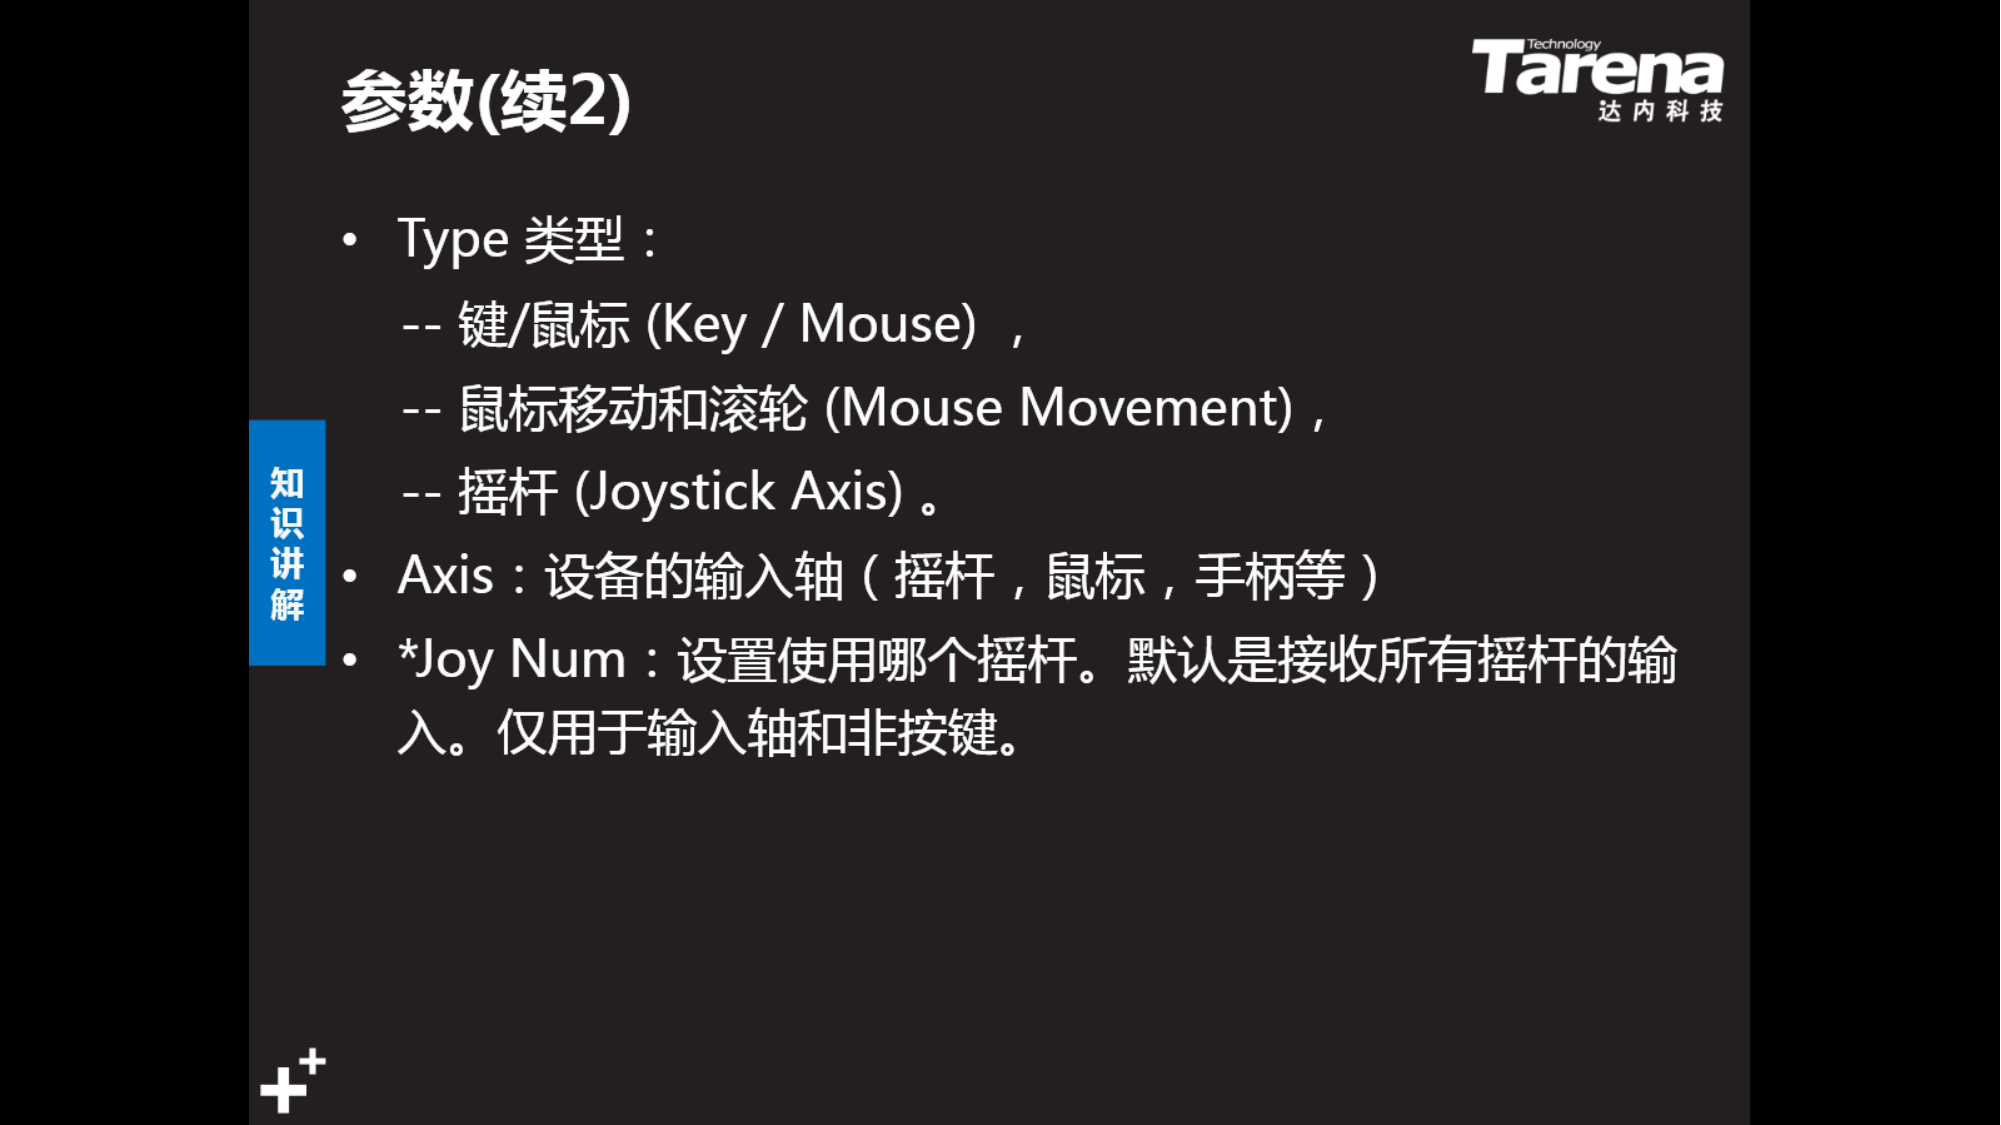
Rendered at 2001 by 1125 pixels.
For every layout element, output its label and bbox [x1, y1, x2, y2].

picture [249, 0, 1750, 1125]
